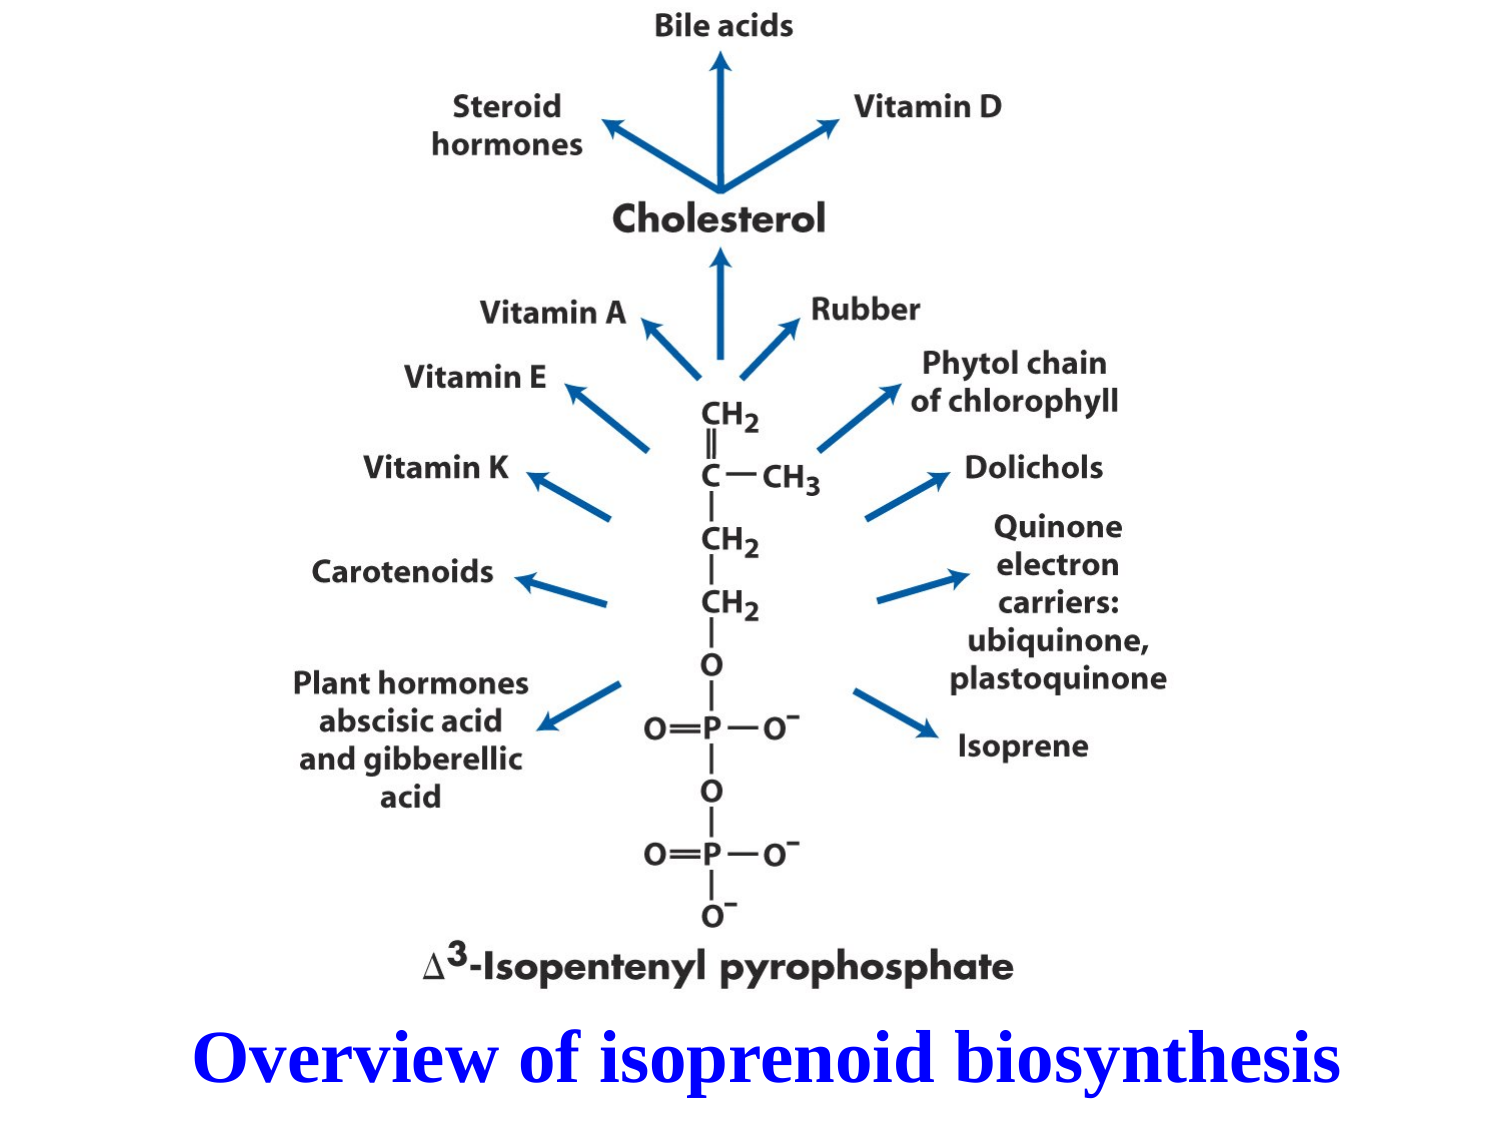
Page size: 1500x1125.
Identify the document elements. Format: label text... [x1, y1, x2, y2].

text_box Overview of isoprenoid biosynthesis [176, 1000, 1358, 1105]
picture [277, 0, 1183, 1001]
